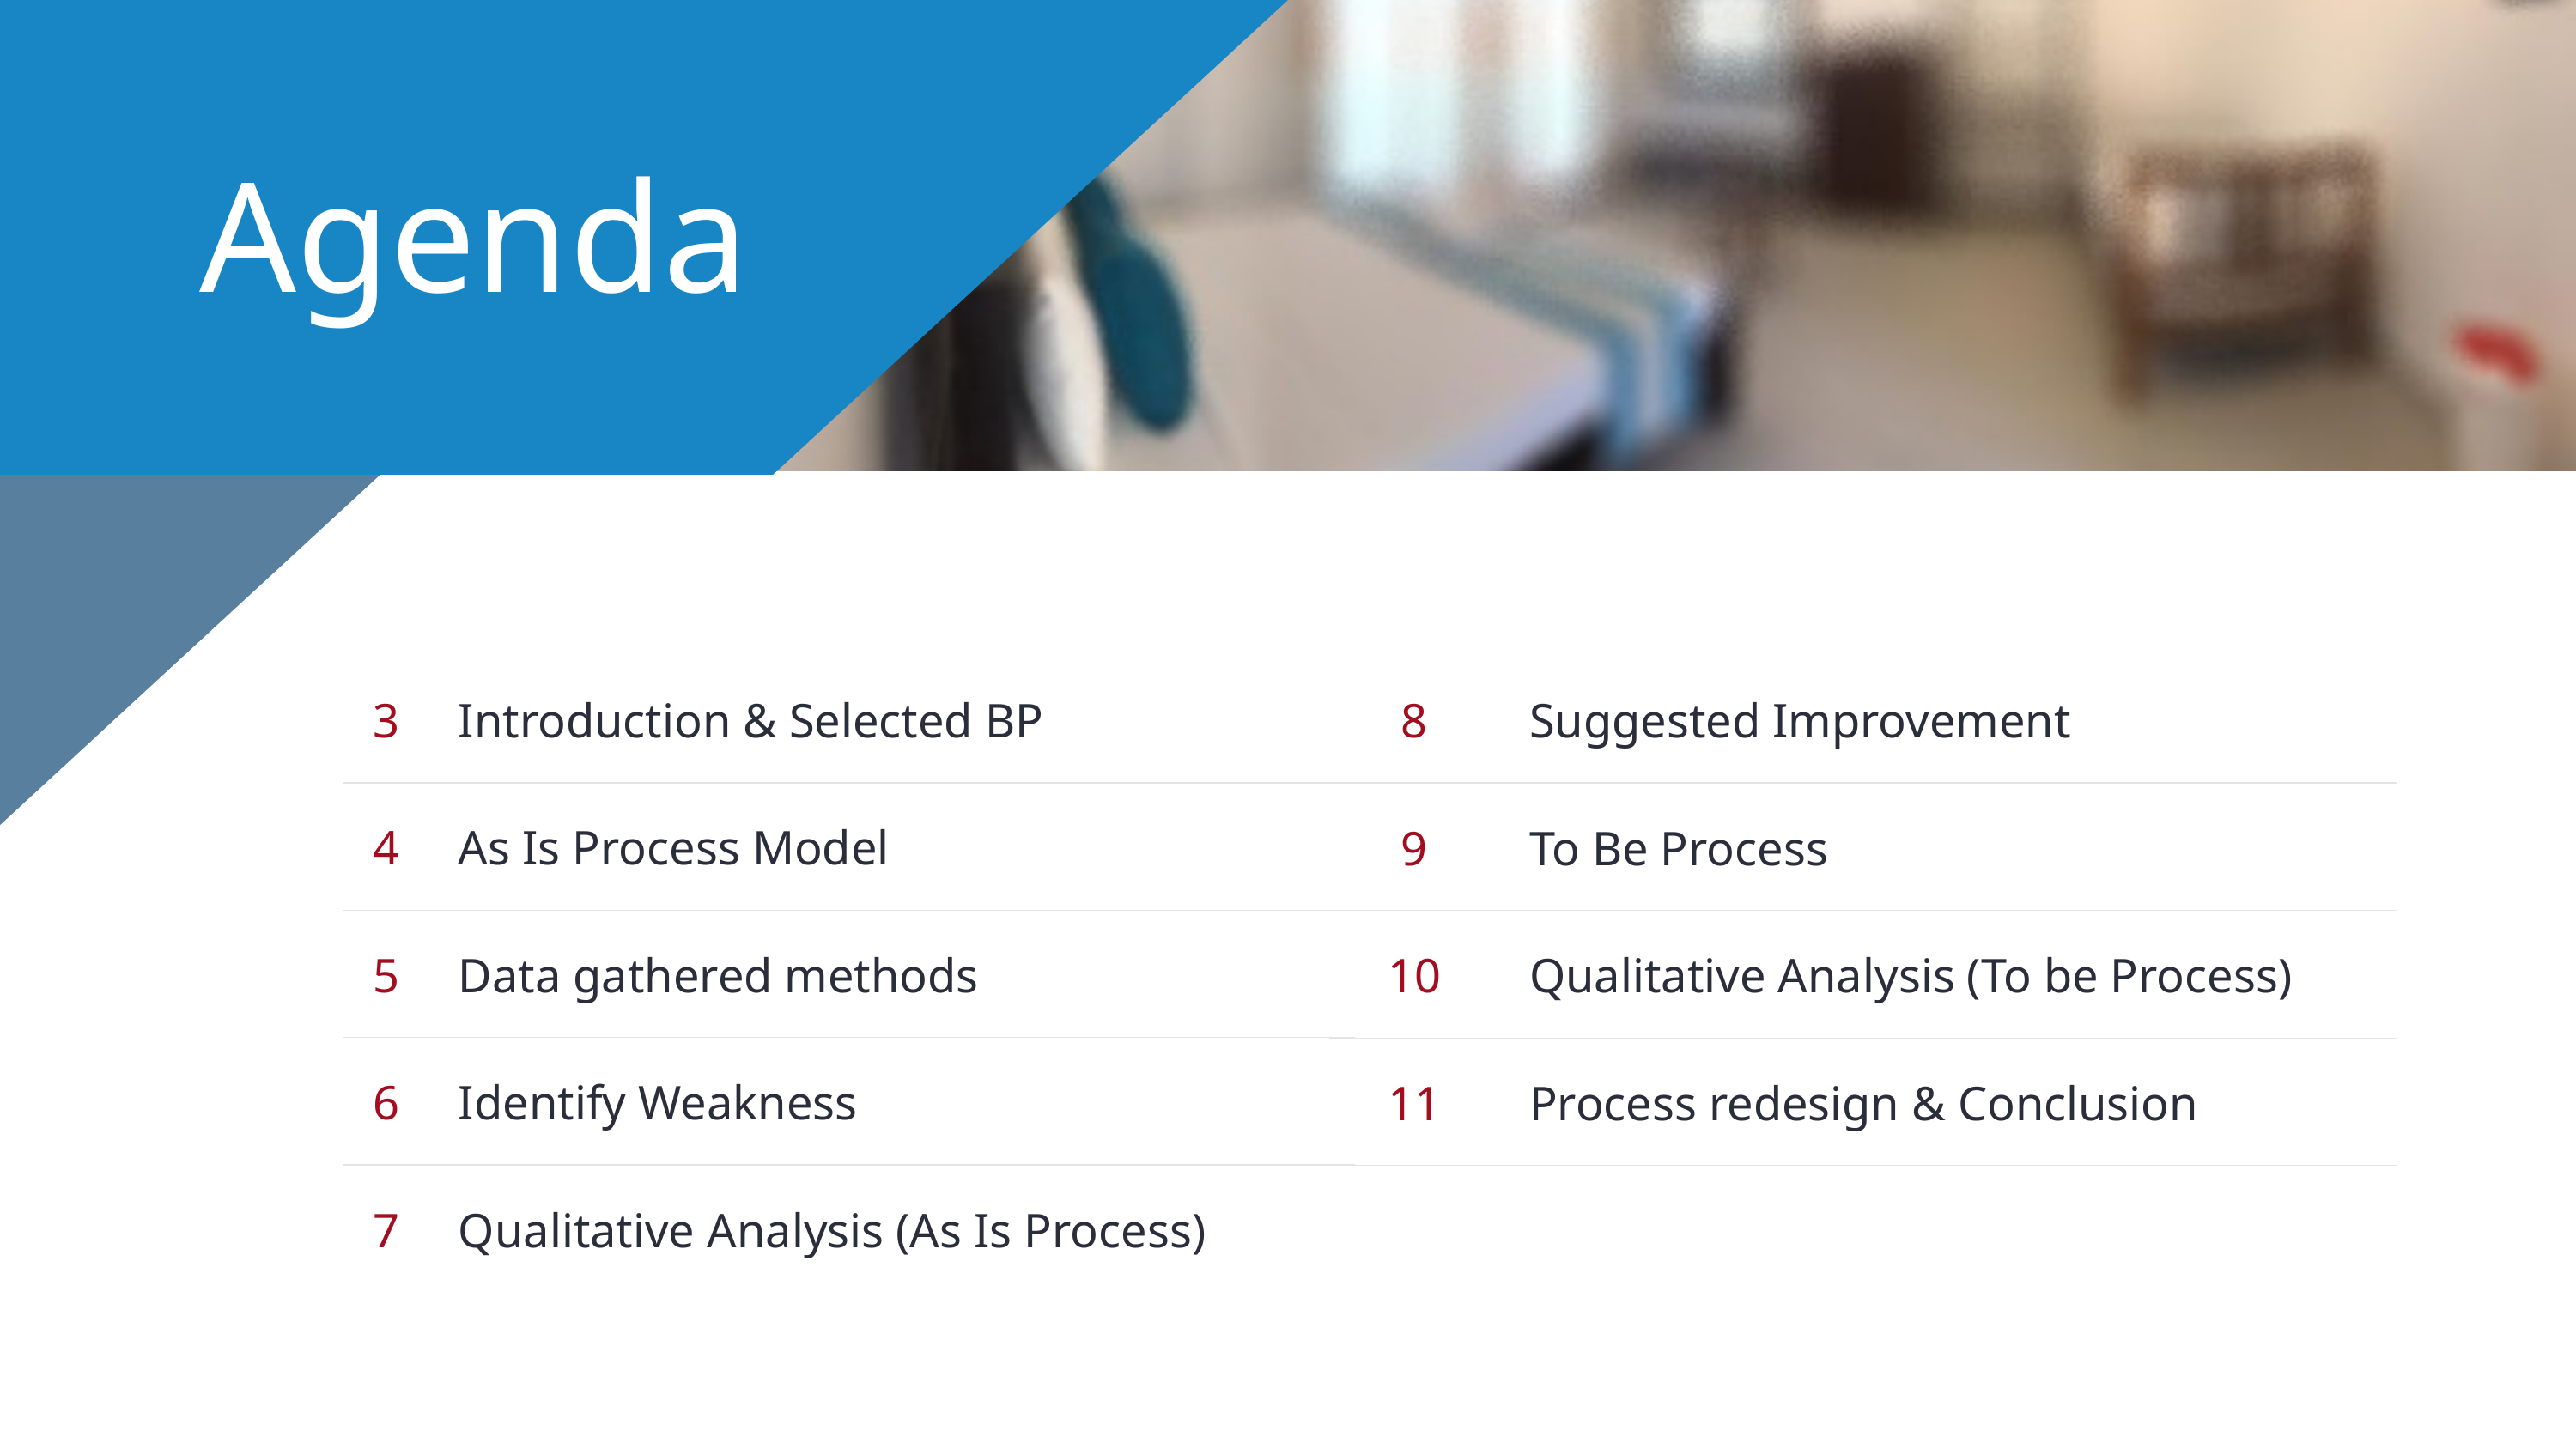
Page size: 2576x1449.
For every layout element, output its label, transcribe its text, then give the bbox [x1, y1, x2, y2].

table_cell 5 [343, 911, 428, 1037]
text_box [0, 484, 532, 826]
table_cell Qualitative Analysis (As Is Process) [428, 1166, 1355, 1292]
table_cell Data gathered methods [428, 911, 1329, 1037]
table_header 8 [1329, 655, 1500, 782]
table_cell Qualitative Analysis (To be Process) [1500, 911, 2397, 1038]
table_cell 9 [1329, 784, 1500, 910]
table_cell 11 [1329, 1039, 1500, 1165]
table_cell As Is Process Model [428, 784, 1329, 910]
table_header Introduction & Selected BP [538, 655, 1329, 782]
table_cell Identify Weakness [428, 1038, 1329, 1164]
table_cell 7 [343, 1166, 428, 1292]
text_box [0, 0, 1289, 476]
table_cell 10 [1329, 911, 1500, 1038]
table_header Suggested Improvement [1500, 655, 2397, 782]
table_cell 4 [343, 833, 428, 910]
table_cell Process redesign & Conclusion [1500, 1039, 2397, 1165]
picture [1289, 0, 2576, 471]
table_cell 6 [343, 1038, 428, 1164]
table_cell To Be Process [1500, 784, 2397, 910]
